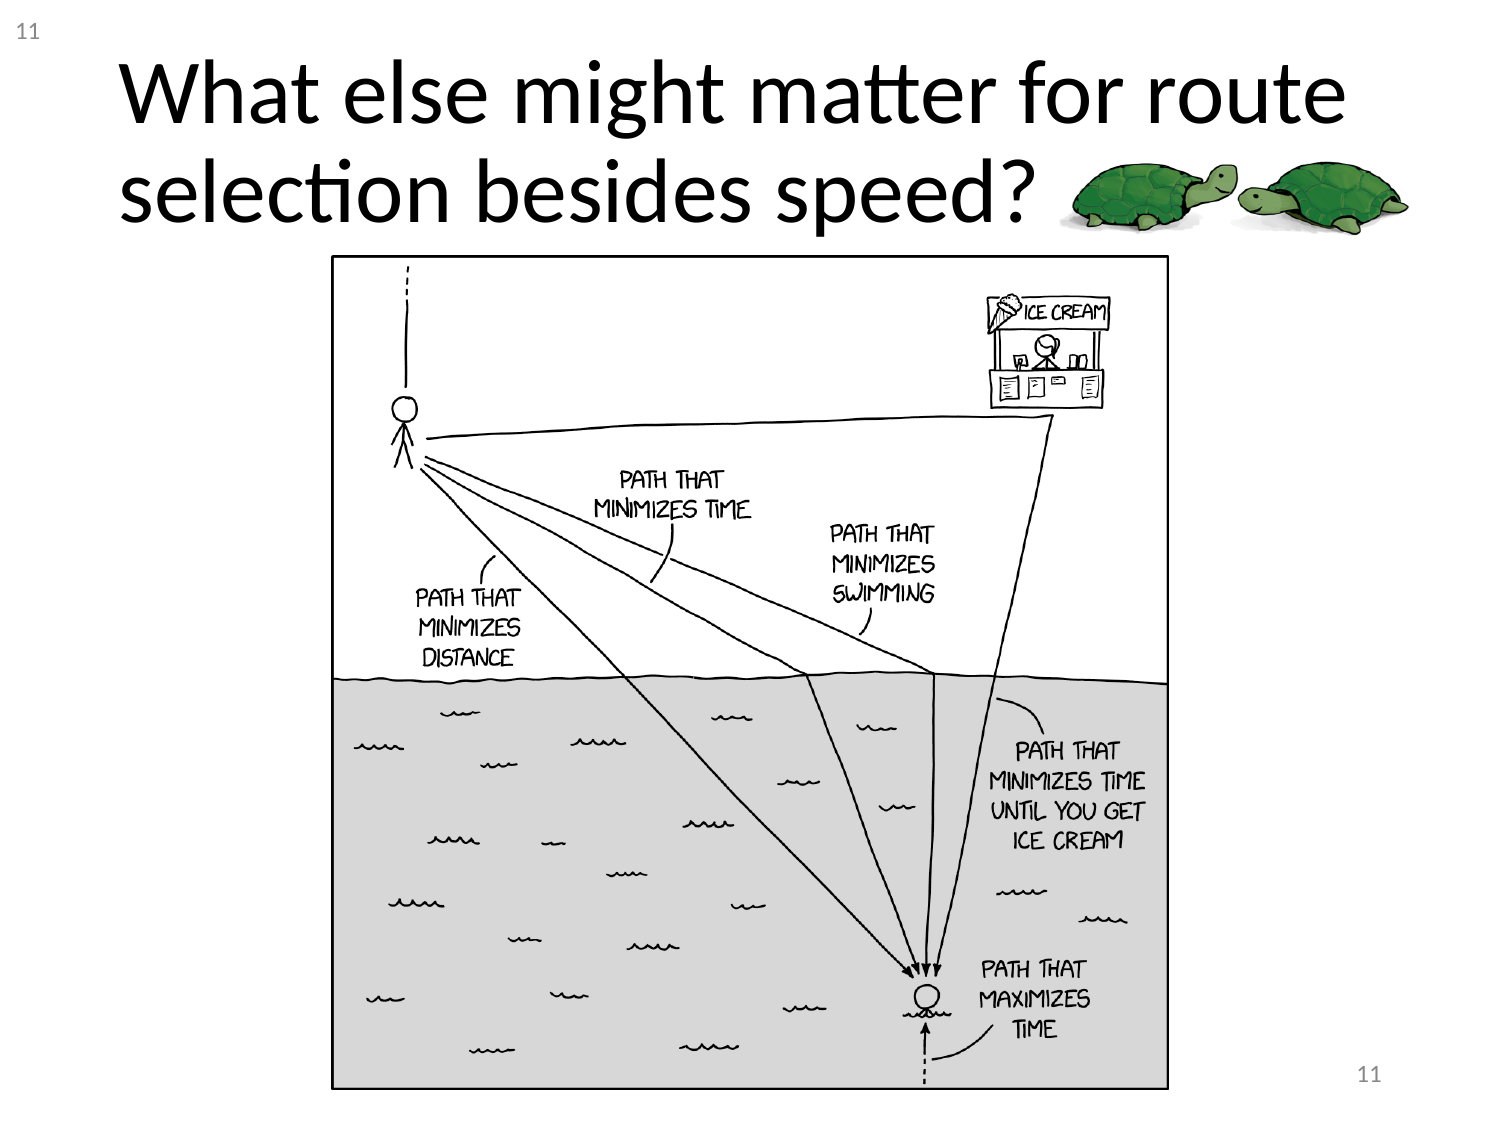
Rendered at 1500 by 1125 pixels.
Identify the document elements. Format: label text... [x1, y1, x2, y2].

picture [330, 133, 1421, 1091]
slide_number 11 [1059, 1042, 1397, 1103]
title What else might matter for route selection besides speed? [103, 34, 1397, 253]
